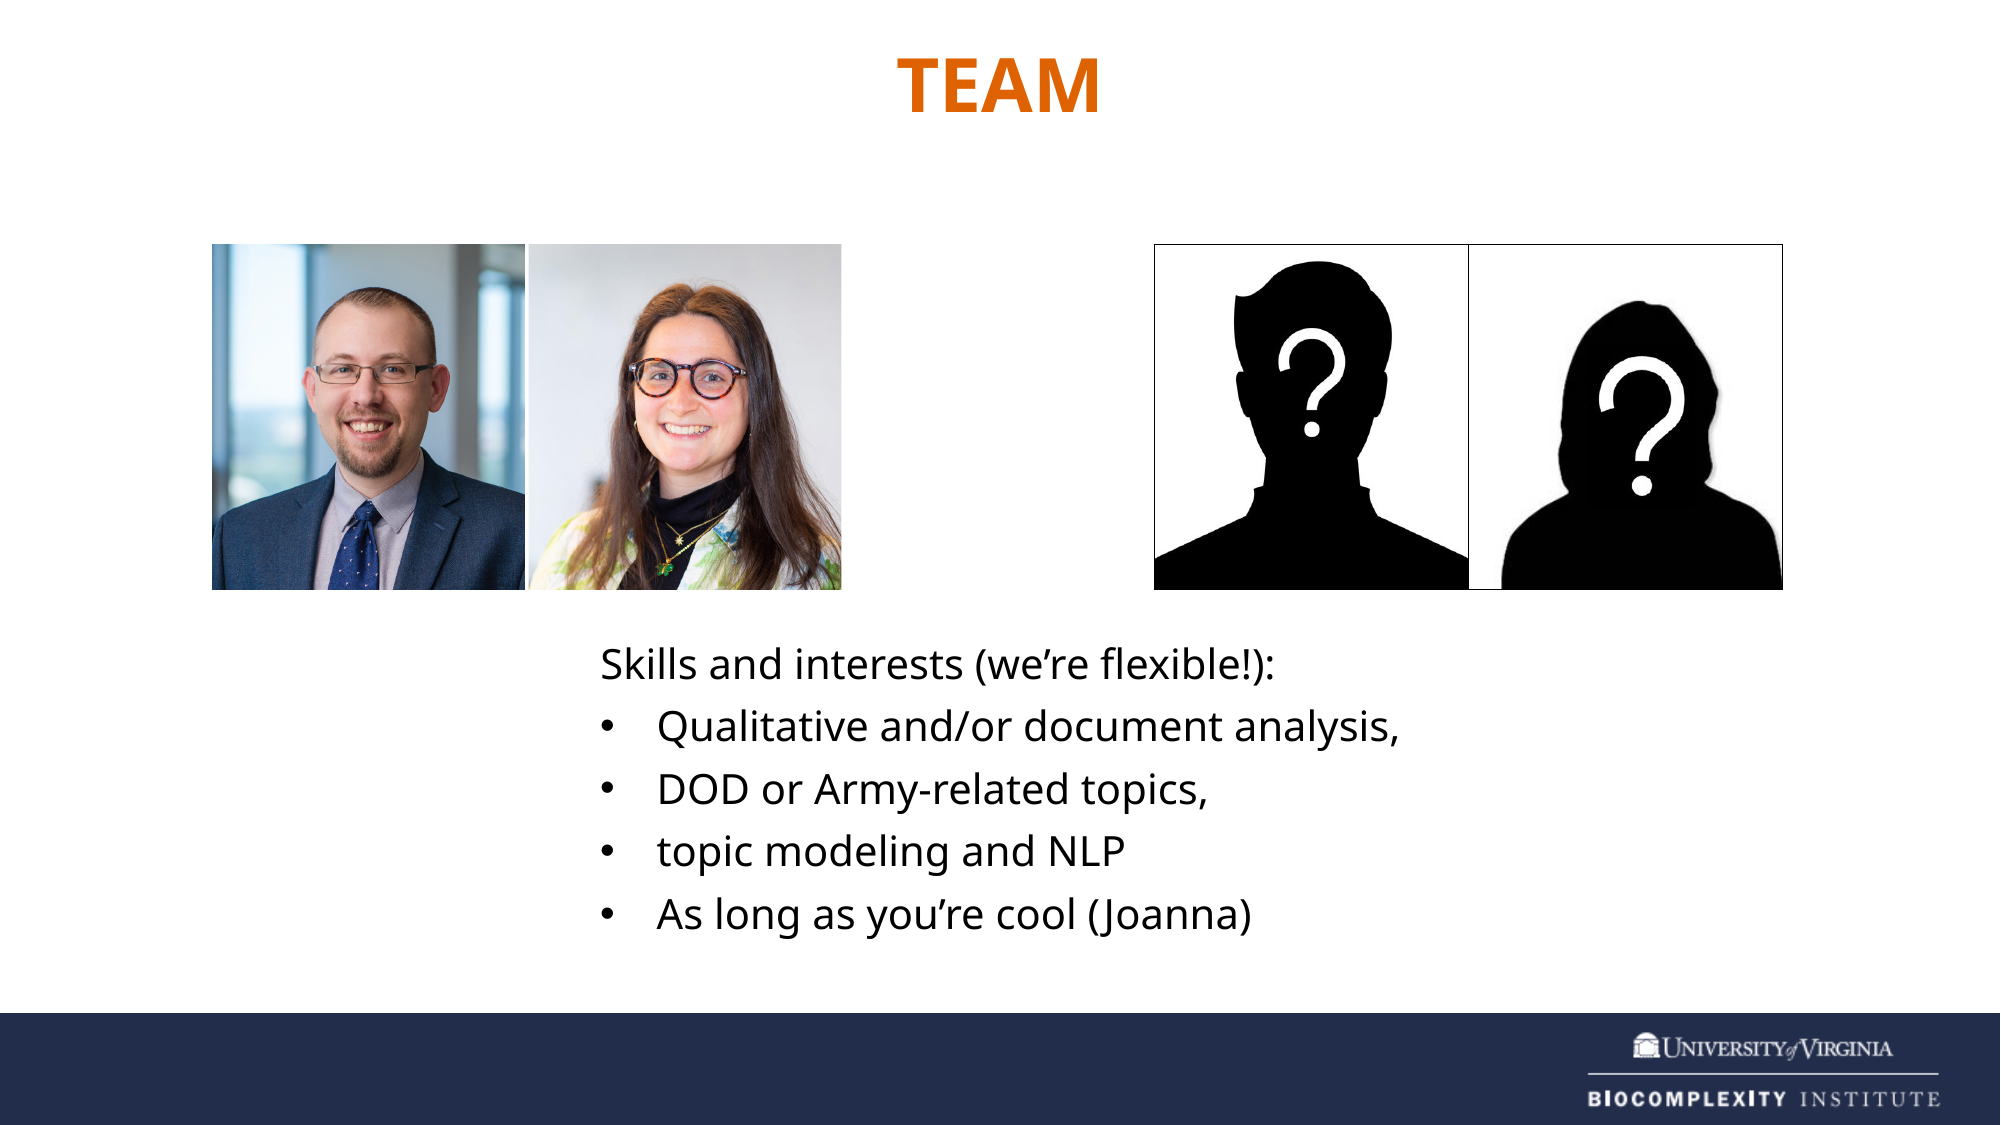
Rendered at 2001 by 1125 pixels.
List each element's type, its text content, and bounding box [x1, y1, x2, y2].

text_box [212, 244, 1783, 590]
text_box Skills and interests (we’re flexible!): Qualitative and/or document analysis, DOD or Army-related topics, topic modeling and NLP As long as you’re cool (Joanna) [583, 630, 1417, 946]
picture [1587, 343, 1695, 508]
text_box TEAM [0, 40, 2000, 124]
